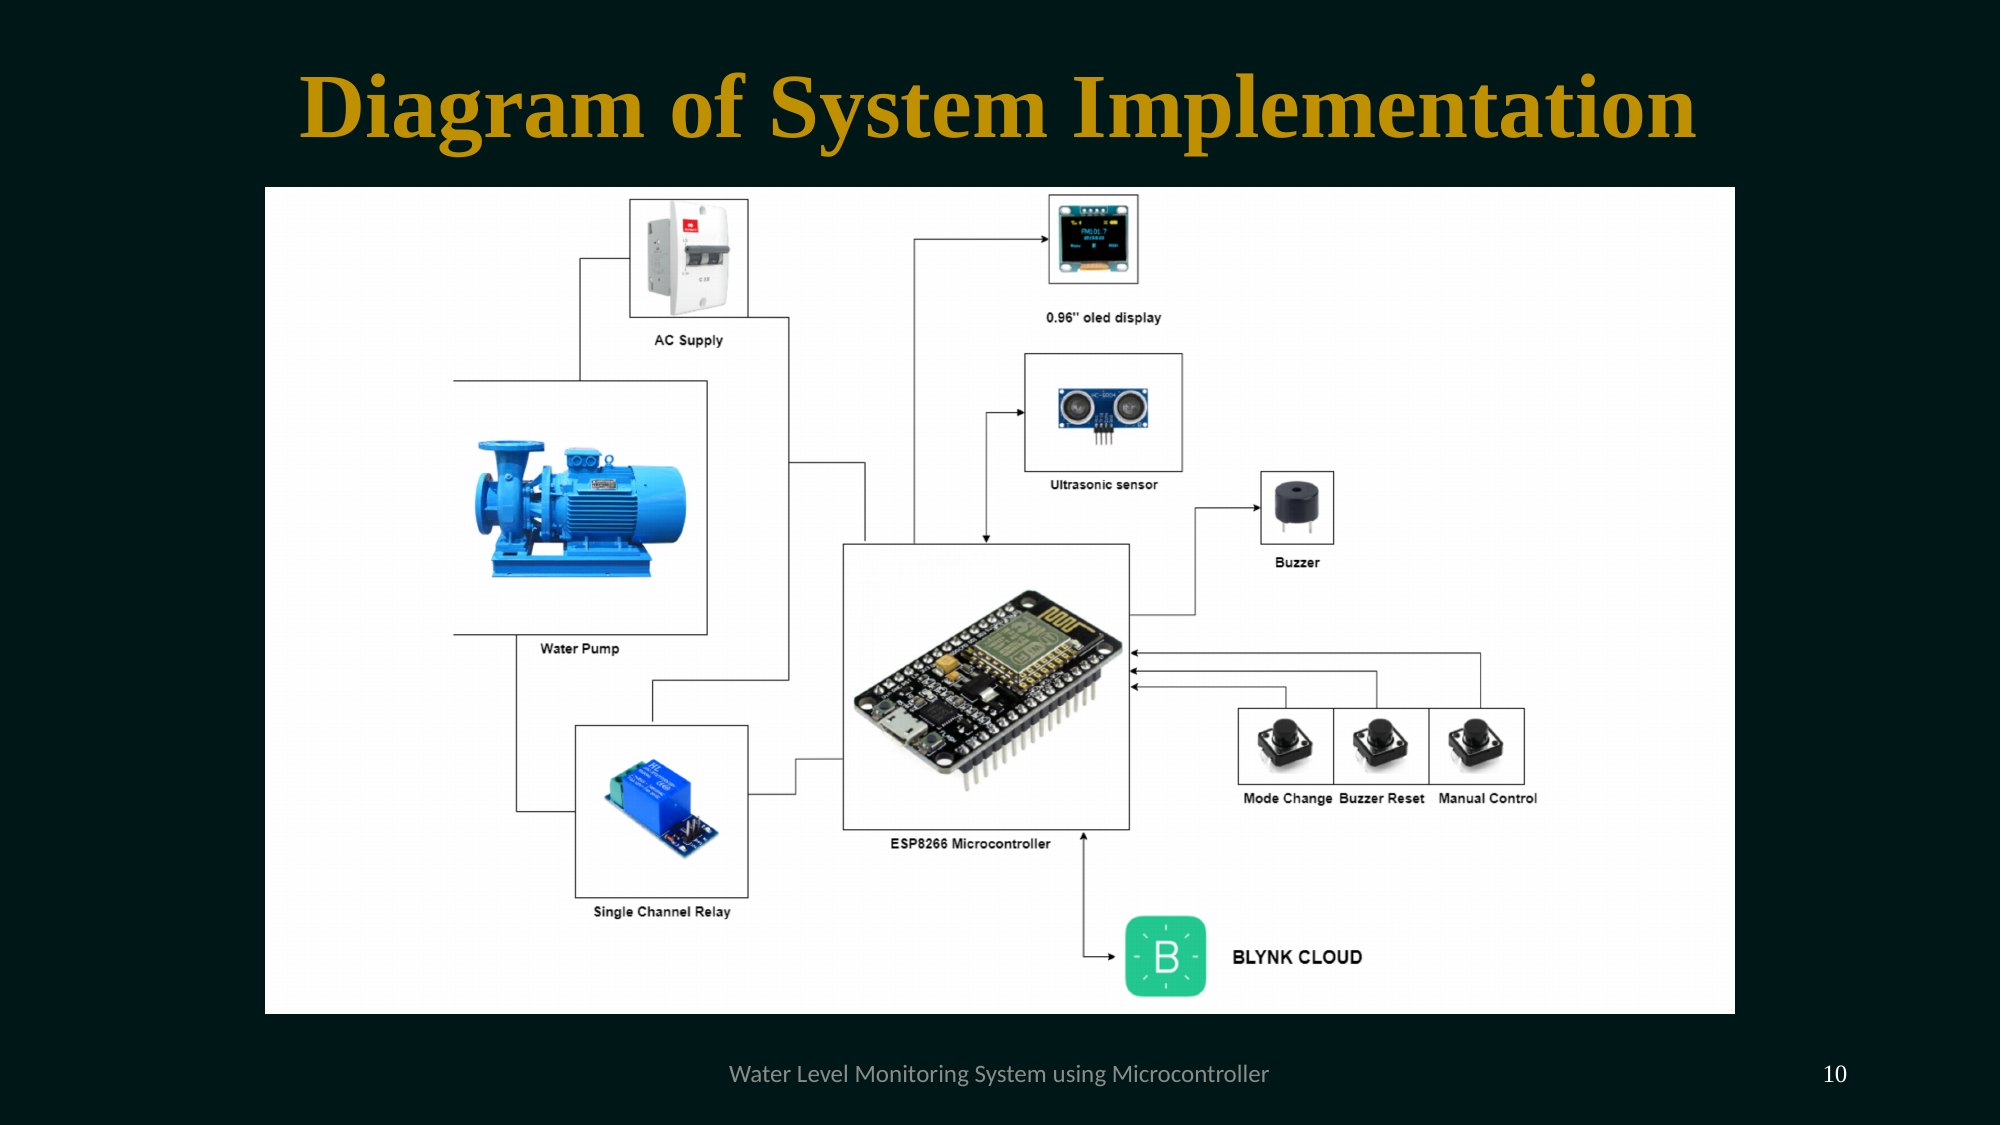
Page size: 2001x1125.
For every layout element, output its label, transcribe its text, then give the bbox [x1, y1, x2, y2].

title Diagram of System Implementation [0, 55, 2000, 162]
slide_number 10 [1412, 1042, 1863, 1103]
picture [265, 187, 1735, 1014]
footer Water Level Monitoring System using Microcontroller [662, 1042, 1338, 1103]
